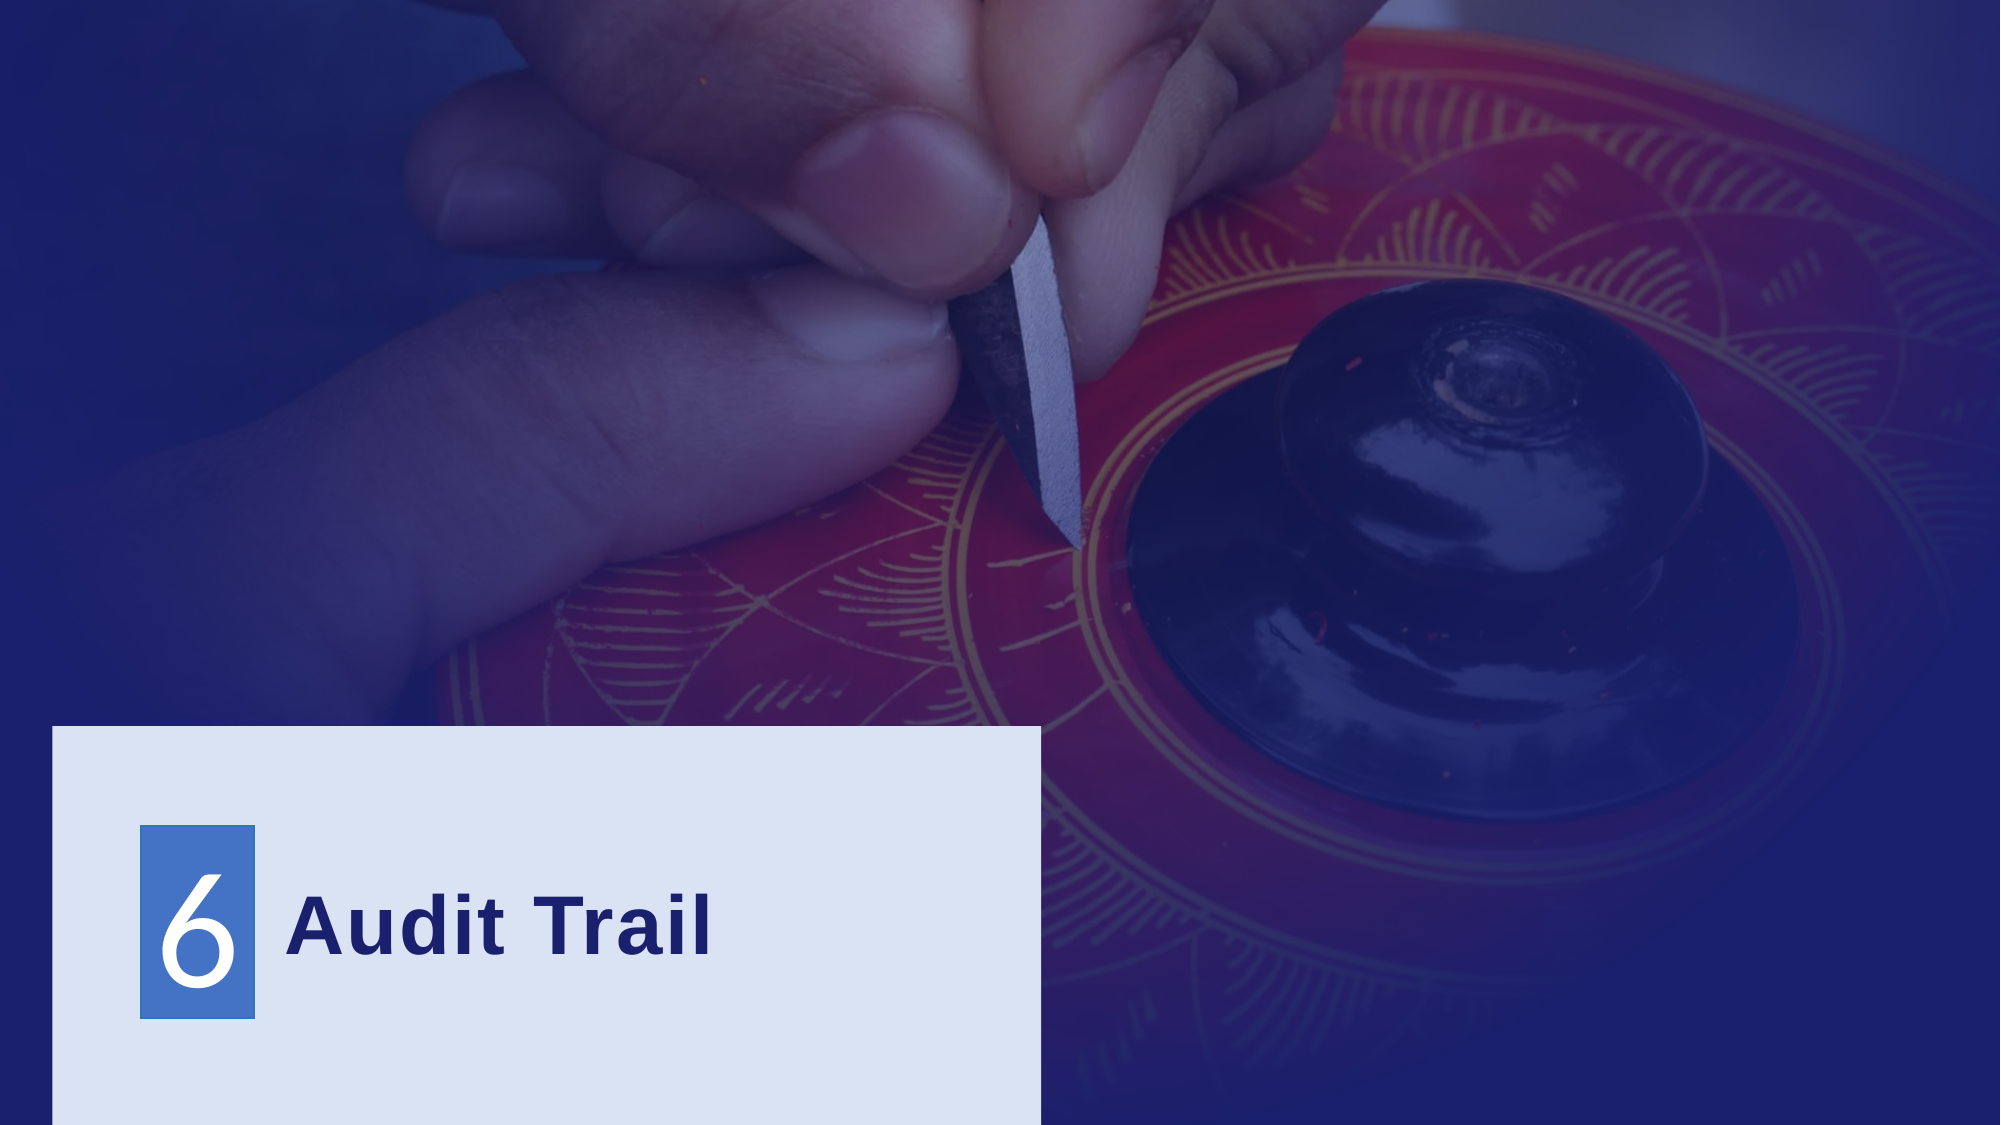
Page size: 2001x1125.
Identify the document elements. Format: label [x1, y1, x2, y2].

text_box [141, 813, 254, 1031]
text_box [52, 726, 1042, 1125]
picture [0, 0, 2000, 1125]
